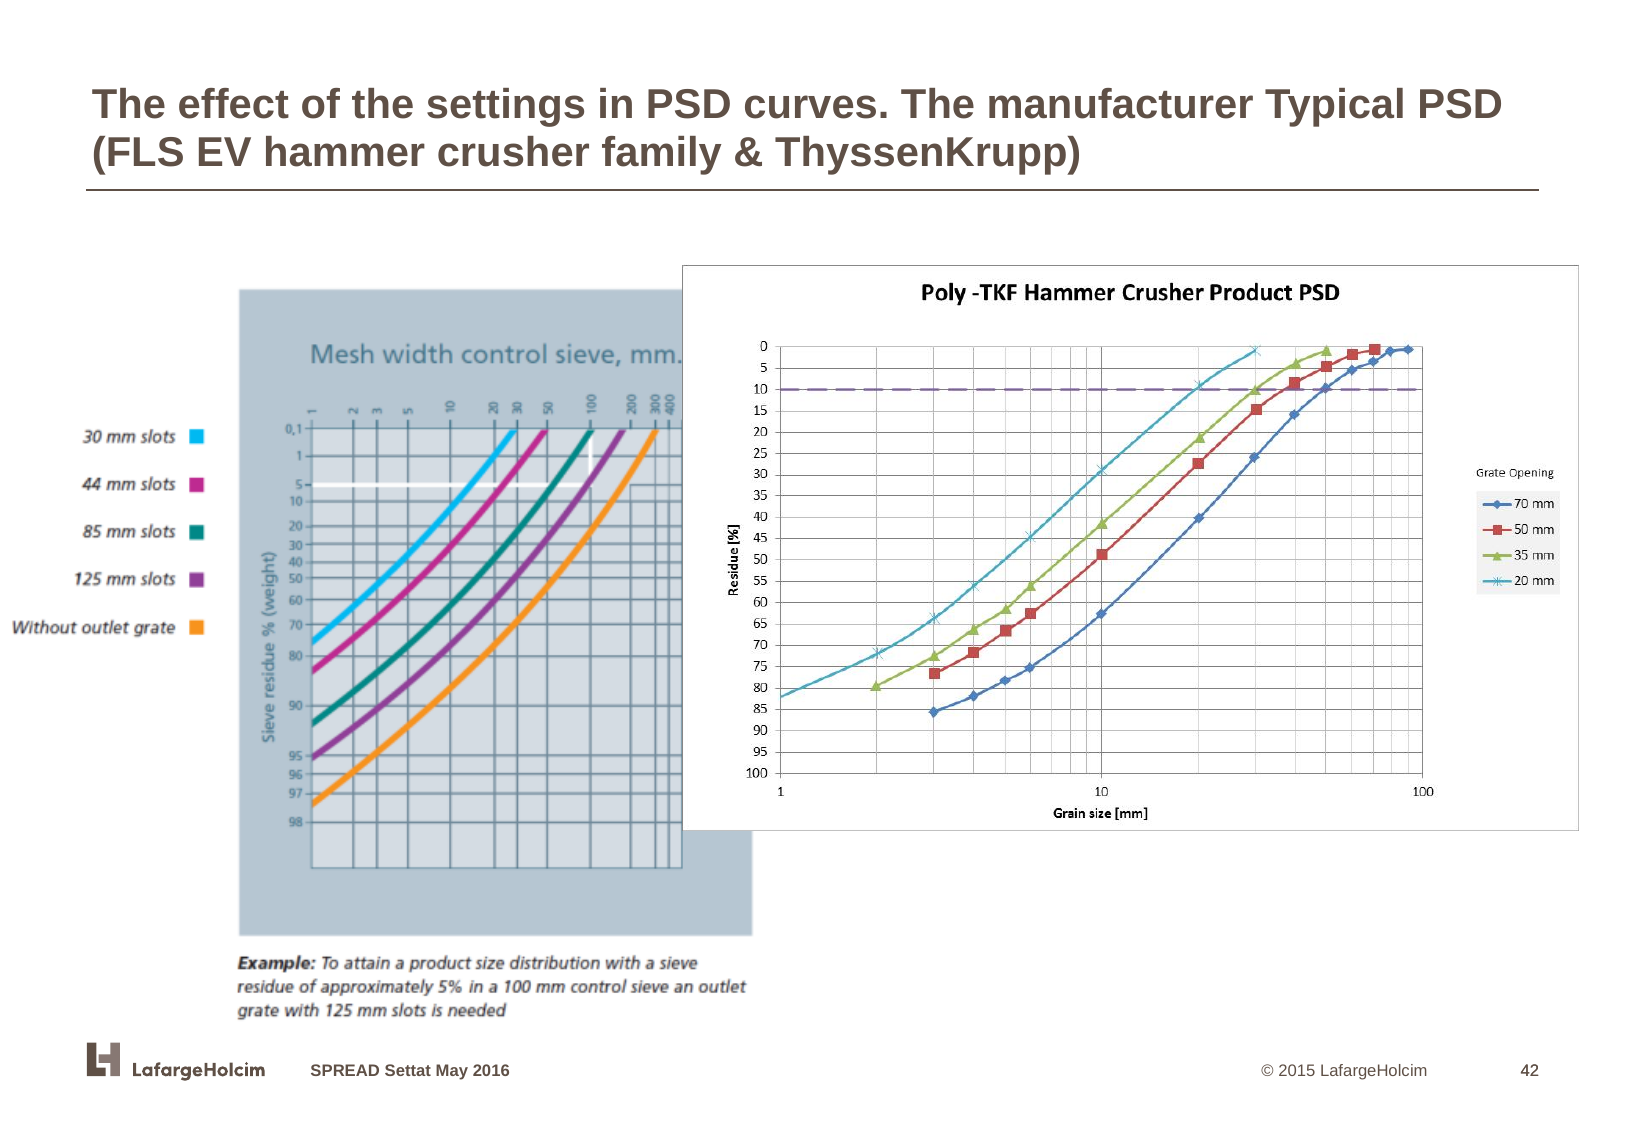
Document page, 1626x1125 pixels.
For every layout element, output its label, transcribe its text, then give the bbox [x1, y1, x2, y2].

text_box The effect of the settings in PSD curves. The manufacturer Typical PSD (FLS EV hammer crusher family & ThyssenKrupp) [91, 47, 1532, 177]
footer SPREAD Settat May 2016 [310, 1052, 831, 1080]
text_box 42 [1467, 1052, 1539, 1080]
picture [0, 264, 1579, 1026]
